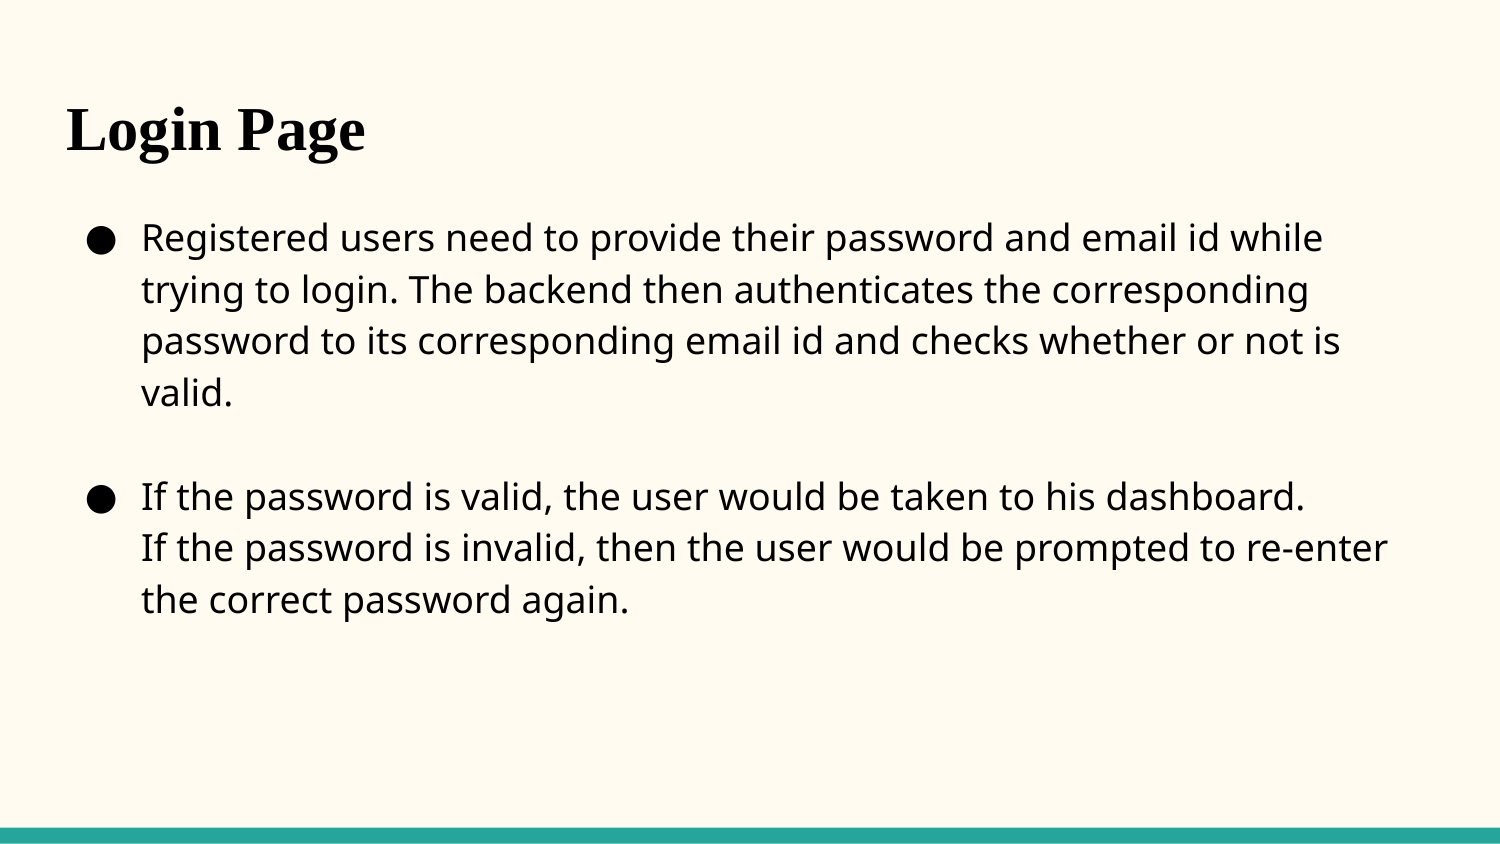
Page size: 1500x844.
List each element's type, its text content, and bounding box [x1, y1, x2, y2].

title Login Page [51, 72, 1449, 174]
list Registered users need to provide their password and email id while trying to login. The backend then authenticates the corresponding password to its corresponding email id and checks whether or not is valid. If the password is valid, the user would be taken to his dashboard. If the password is invalid, then the user would be prompted to re-enter the correct password again. [51, 192, 1449, 750]
